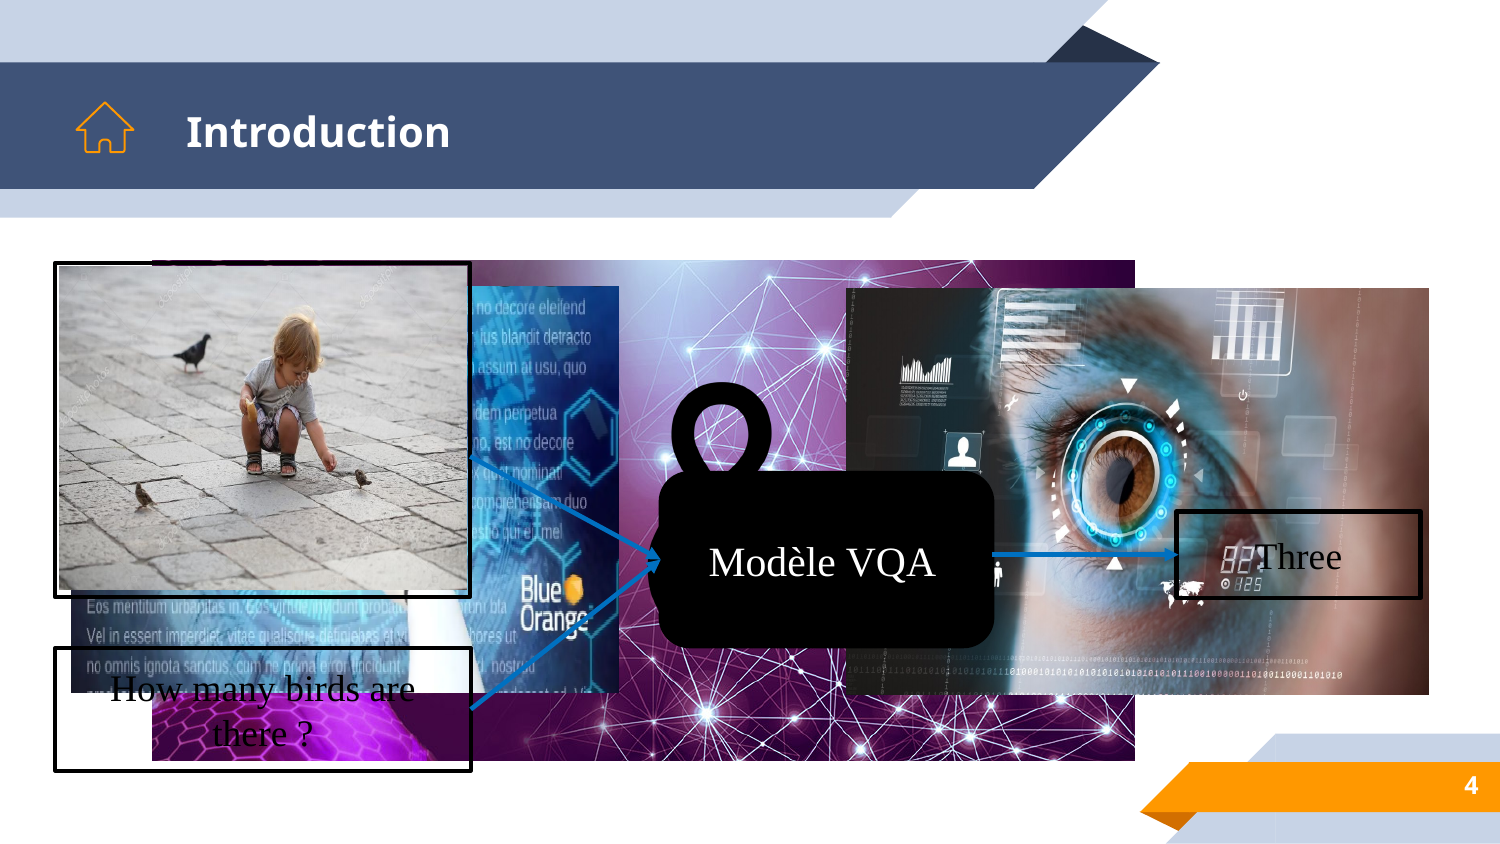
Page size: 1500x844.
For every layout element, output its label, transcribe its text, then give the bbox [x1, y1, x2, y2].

text_box [53, 592, 64, 599]
text_box [53, 261, 149, 270]
picture [58, 259, 1429, 761]
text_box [470, 567, 661, 710]
slide_number 4 [1249, 760, 1494, 813]
text_box How many birds are there ? [53, 646, 473, 773]
title Introduction [171, 68, 1034, 195]
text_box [471, 456, 661, 560]
